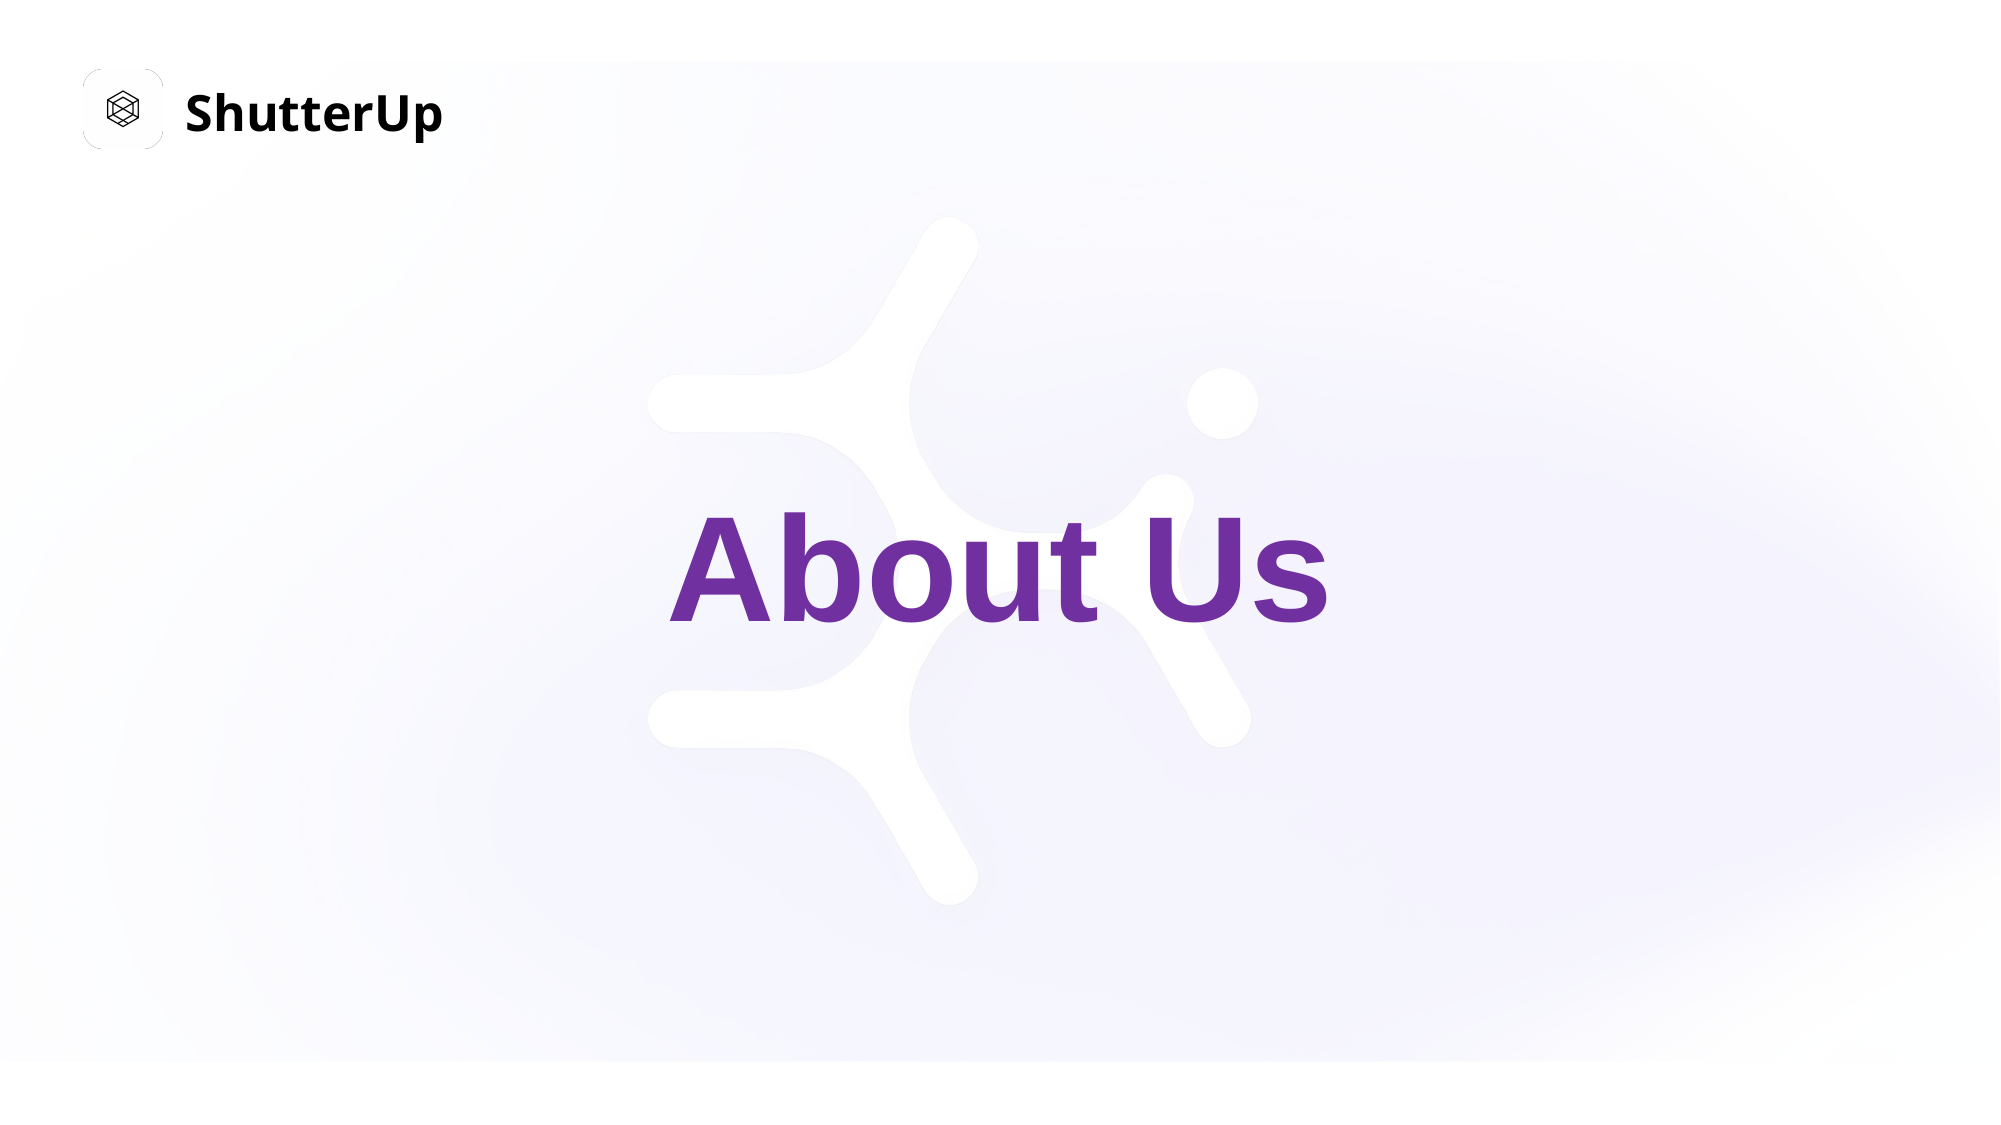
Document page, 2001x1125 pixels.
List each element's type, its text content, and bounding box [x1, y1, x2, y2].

text_box About Us [316, 464, 1684, 659]
picture [82, 68, 164, 150]
text_box ShutterUp [171, 74, 616, 144]
